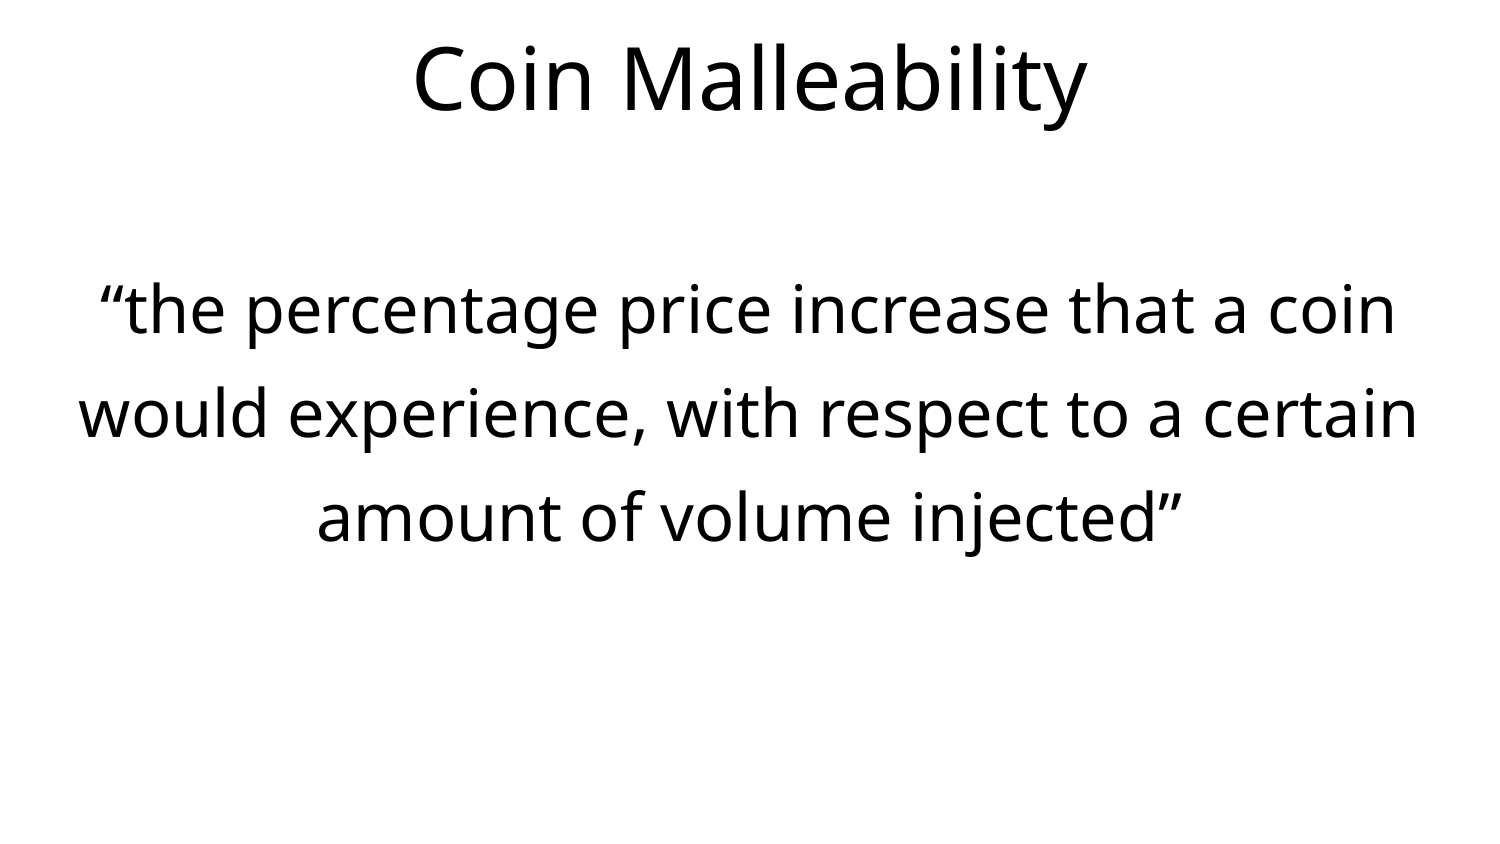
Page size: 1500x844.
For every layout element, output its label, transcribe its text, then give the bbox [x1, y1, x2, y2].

list “the percentage price increase that a coin would experience, with respect to a certain amount of volume injected” [51, 228, 1449, 834]
title Coin Malleability [51, 7, 1449, 102]
